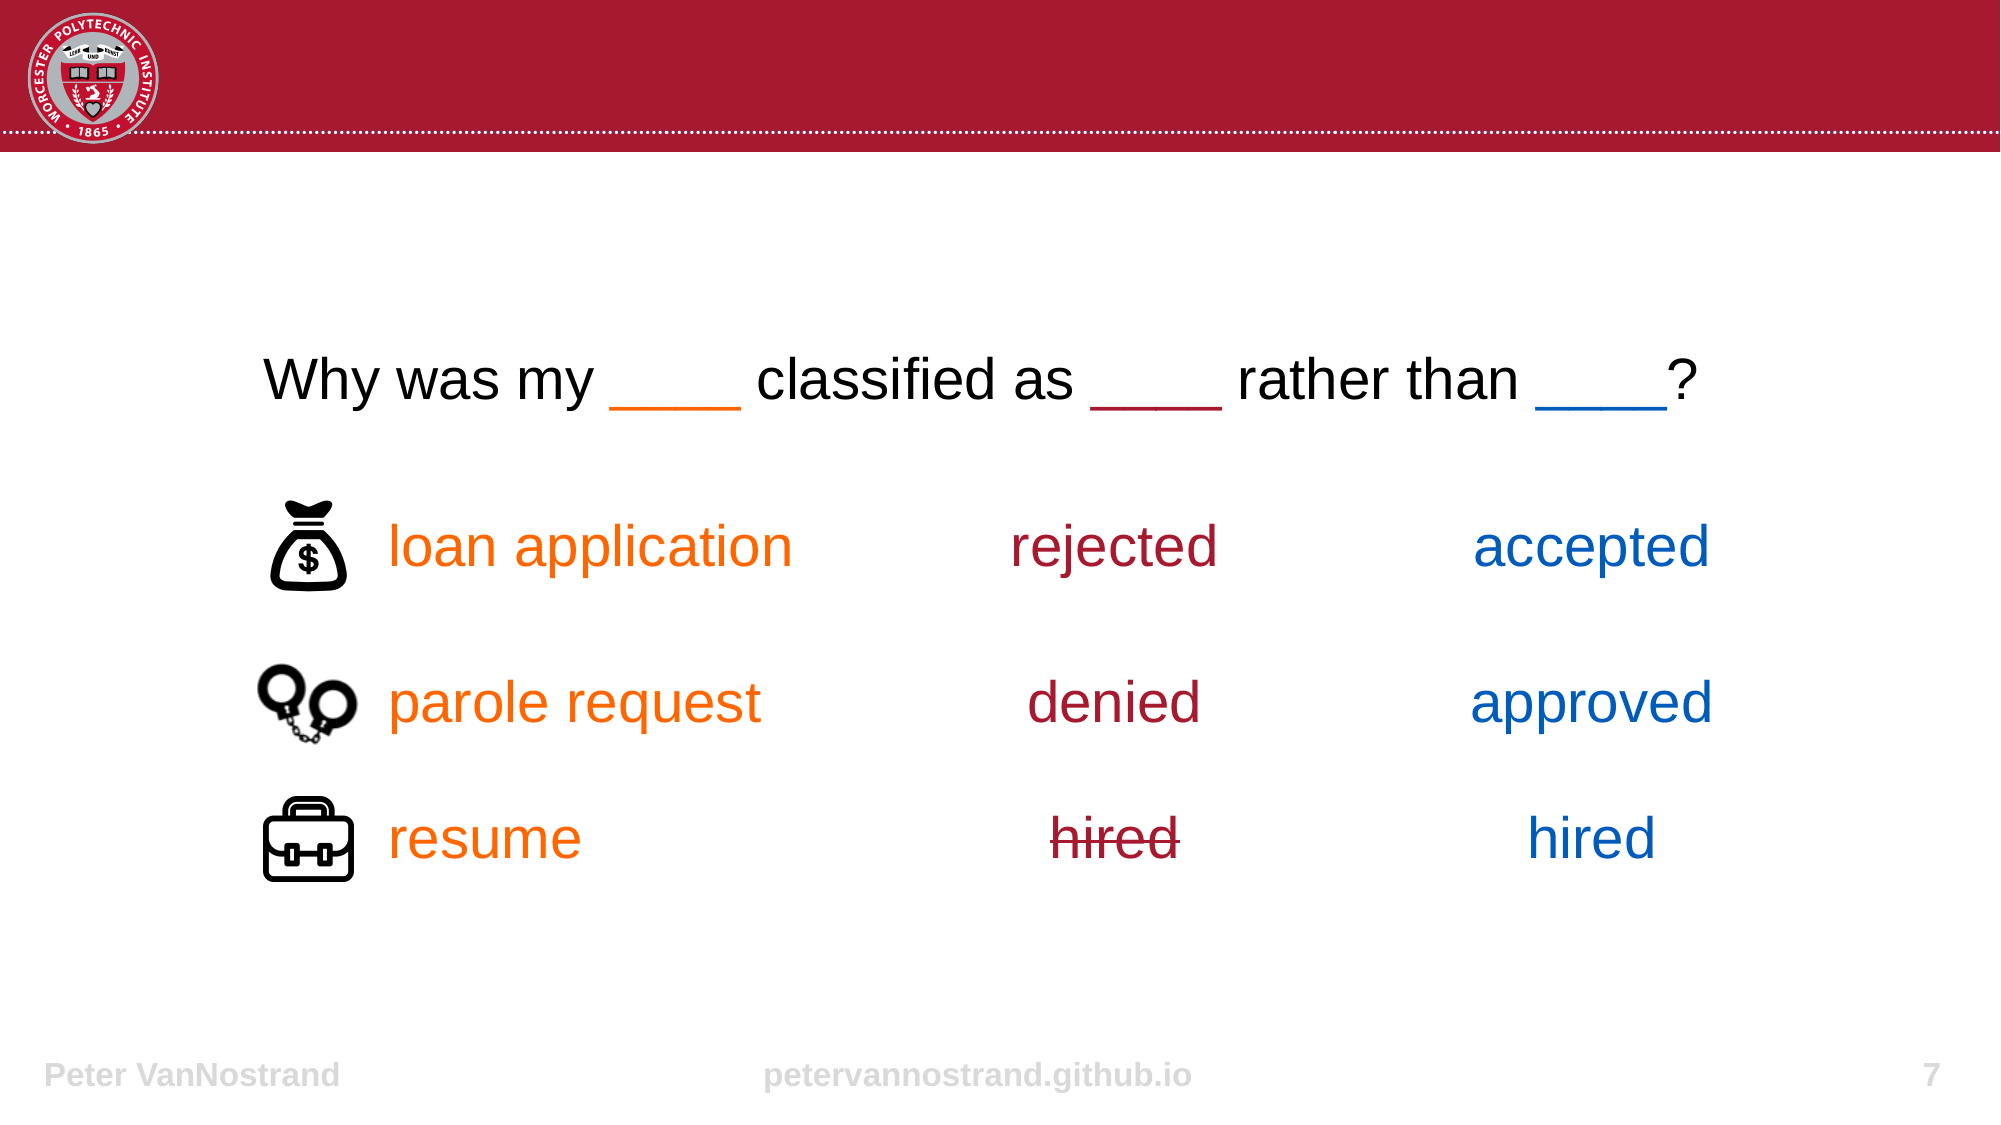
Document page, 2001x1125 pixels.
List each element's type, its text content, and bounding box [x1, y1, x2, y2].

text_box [263, 792, 1737, 882]
list Why was my ____ classified as ____ rather than ____? [248, 312, 1817, 410]
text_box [267, 500, 1737, 593]
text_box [257, 656, 1737, 749]
picture [0, 0, 2001, 1125]
footer 7 [1880, 1042, 1957, 1103]
